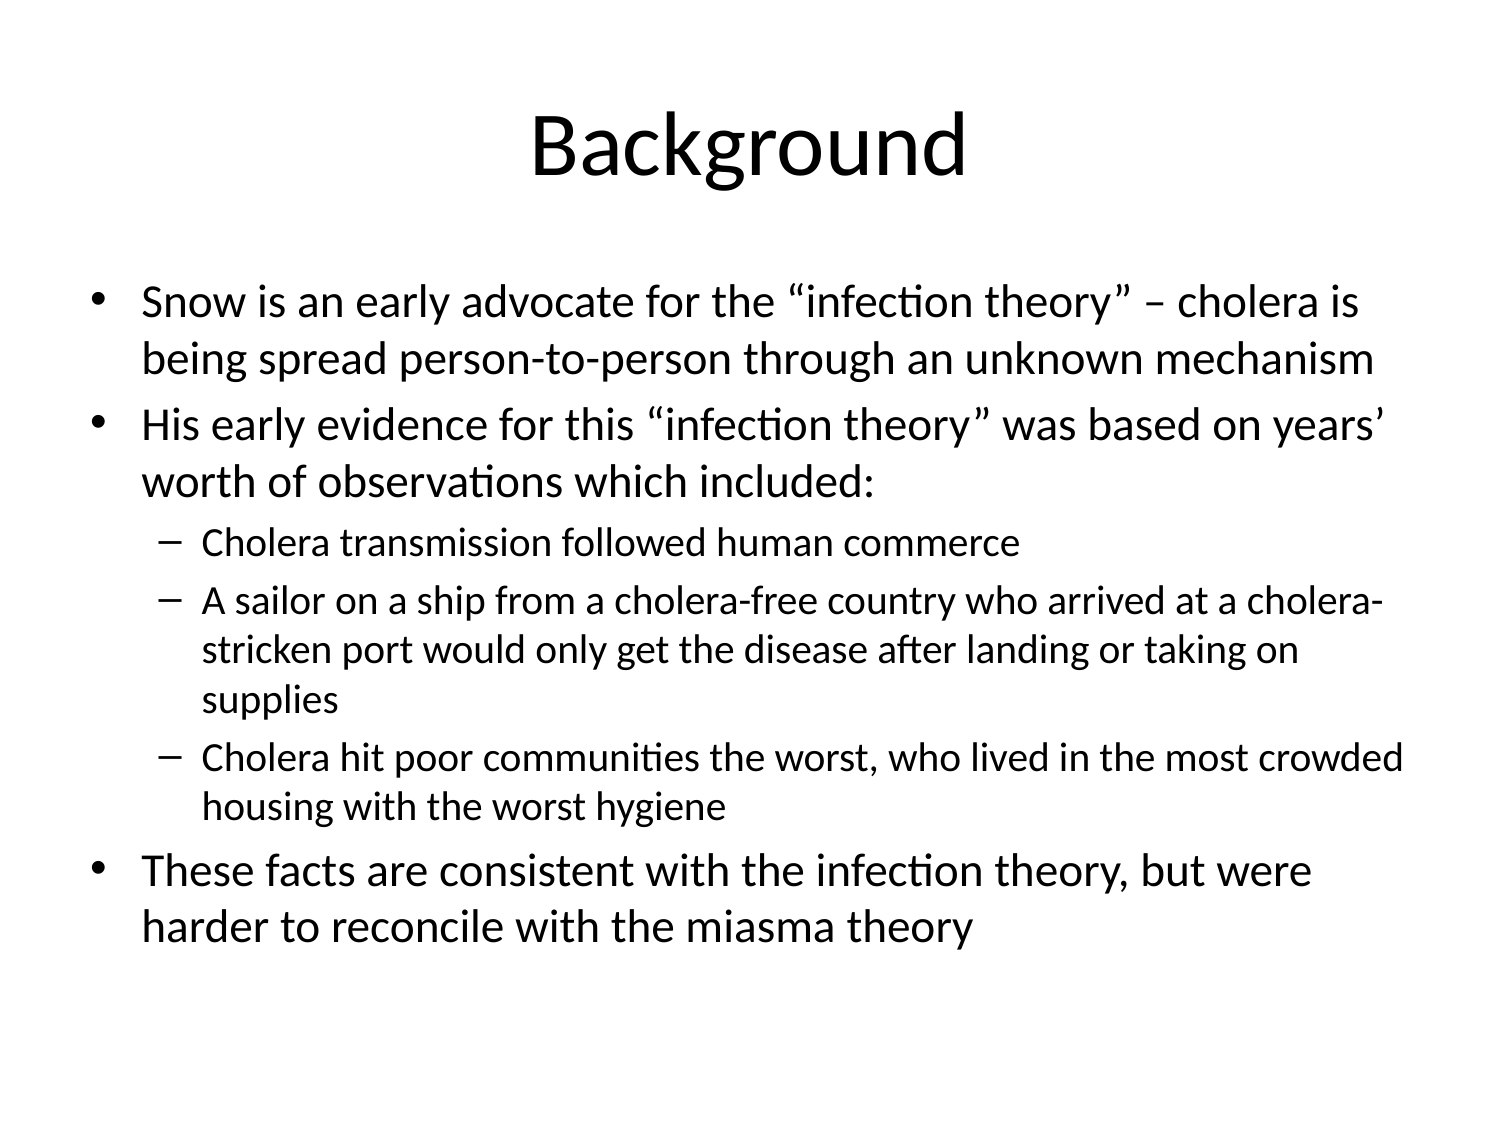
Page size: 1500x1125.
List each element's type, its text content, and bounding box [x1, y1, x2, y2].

title Background [75, 45, 1425, 233]
list Snow is an early advocate for the “infection theory” – cholera is being spread person-to-person through an unknown mechanism His early evidence for this “infection theory” was based on years’ worth of observations which included: Cholera transmission followed human commerce A sailor on a ship from a cholera-free country who arrived at a cholera-stricken port would only get the disease after landing or taking on supplies Cholera hit poor communities the worst, who lived in the most crowded housing with the worst hygiene These facts are consistent with the infection theory, but were harder to reconcile with the miasma theory [75, 262, 1425, 1005]
